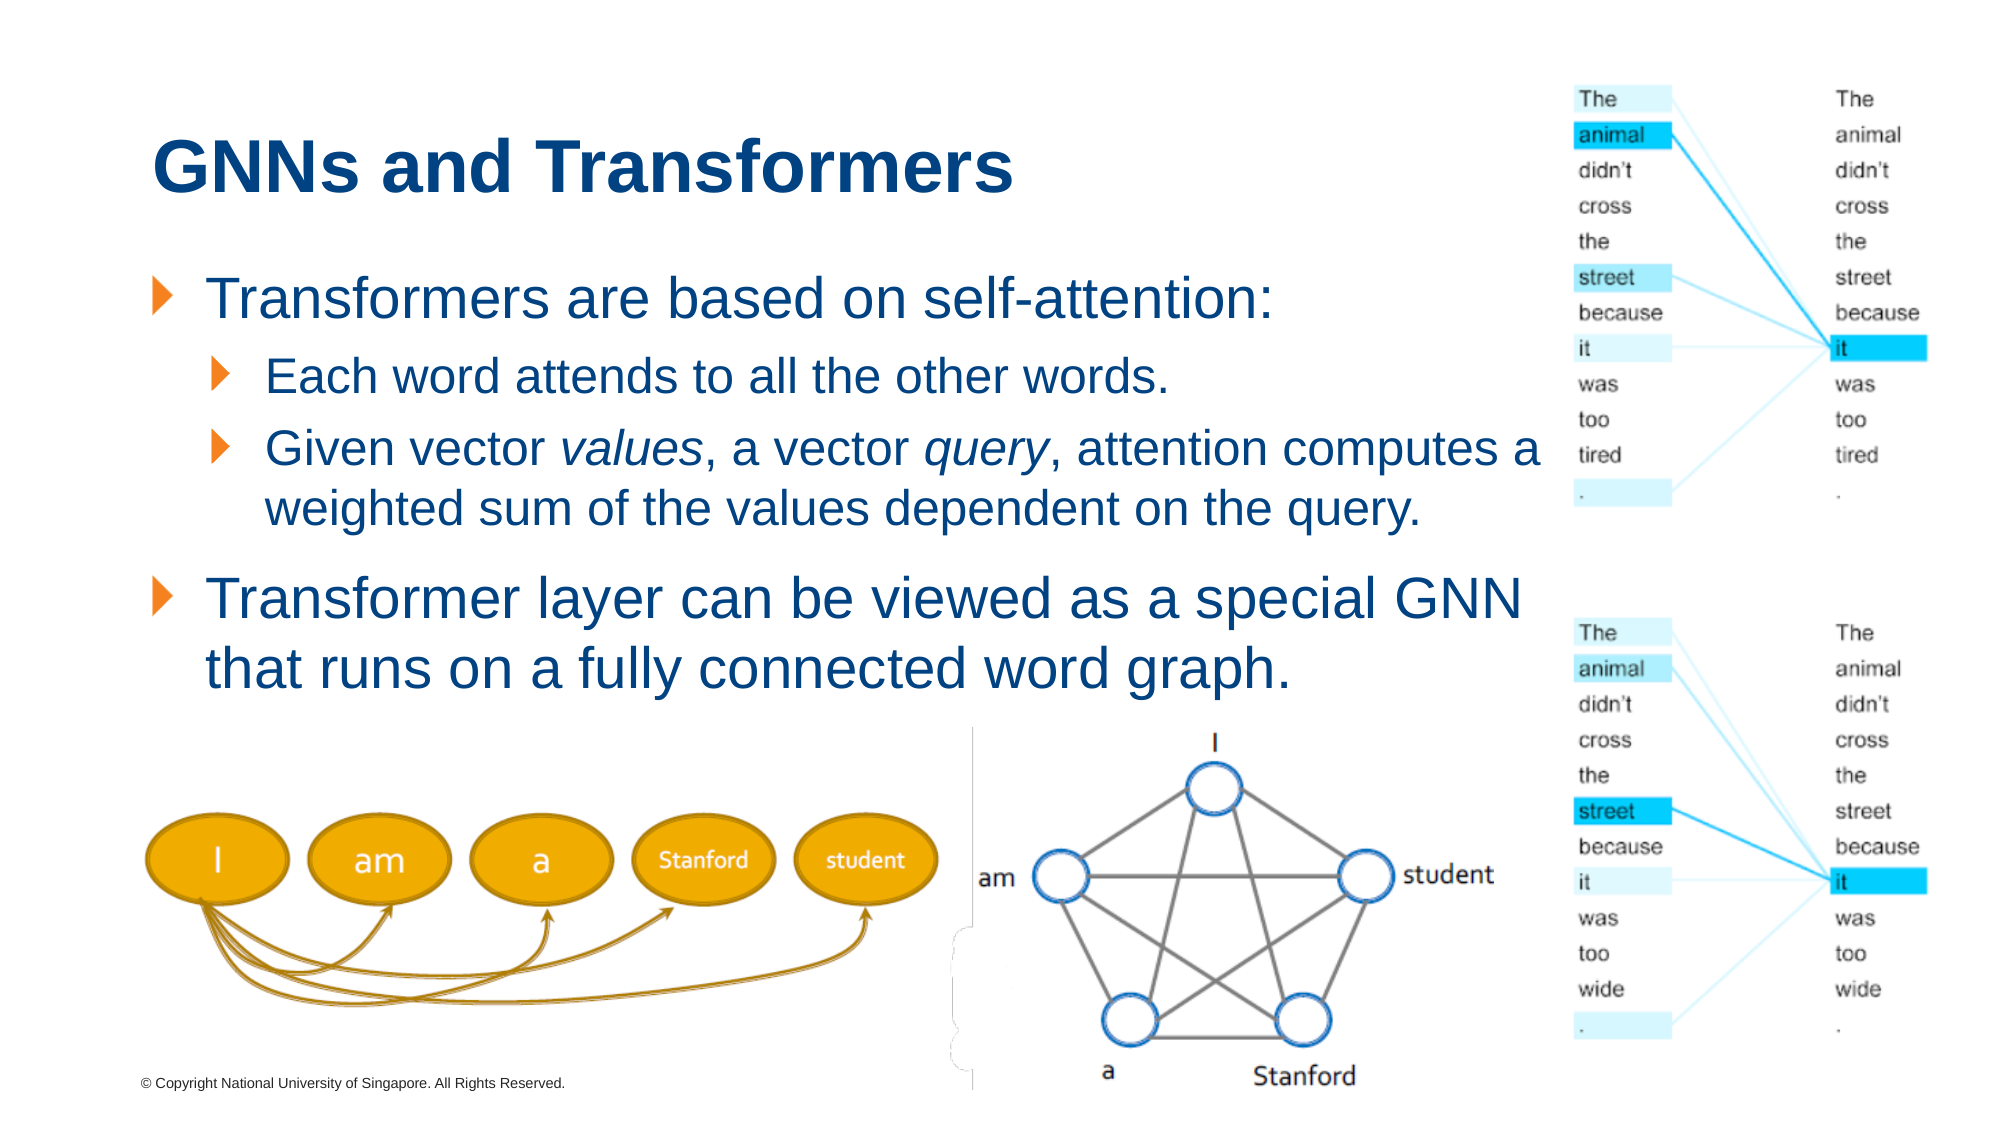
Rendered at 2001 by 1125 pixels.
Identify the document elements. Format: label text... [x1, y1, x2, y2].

picture [211, 428, 231, 464]
picture [137, 79, 2000, 1091]
picture [152, 575, 174, 617]
picture [211, 355, 231, 391]
list Transformers are based on self-attention: Each word attends to all the other words. Given vector values, a vector query, attention computes a weighted sum of the values dependent on the query. Transformer layer can be viewed as a special GNN that runs on a fully connected word graph. [137, 253, 1569, 724]
picture [152, 275, 174, 316]
title GNNs and Transformers [137, 84, 1569, 253]
